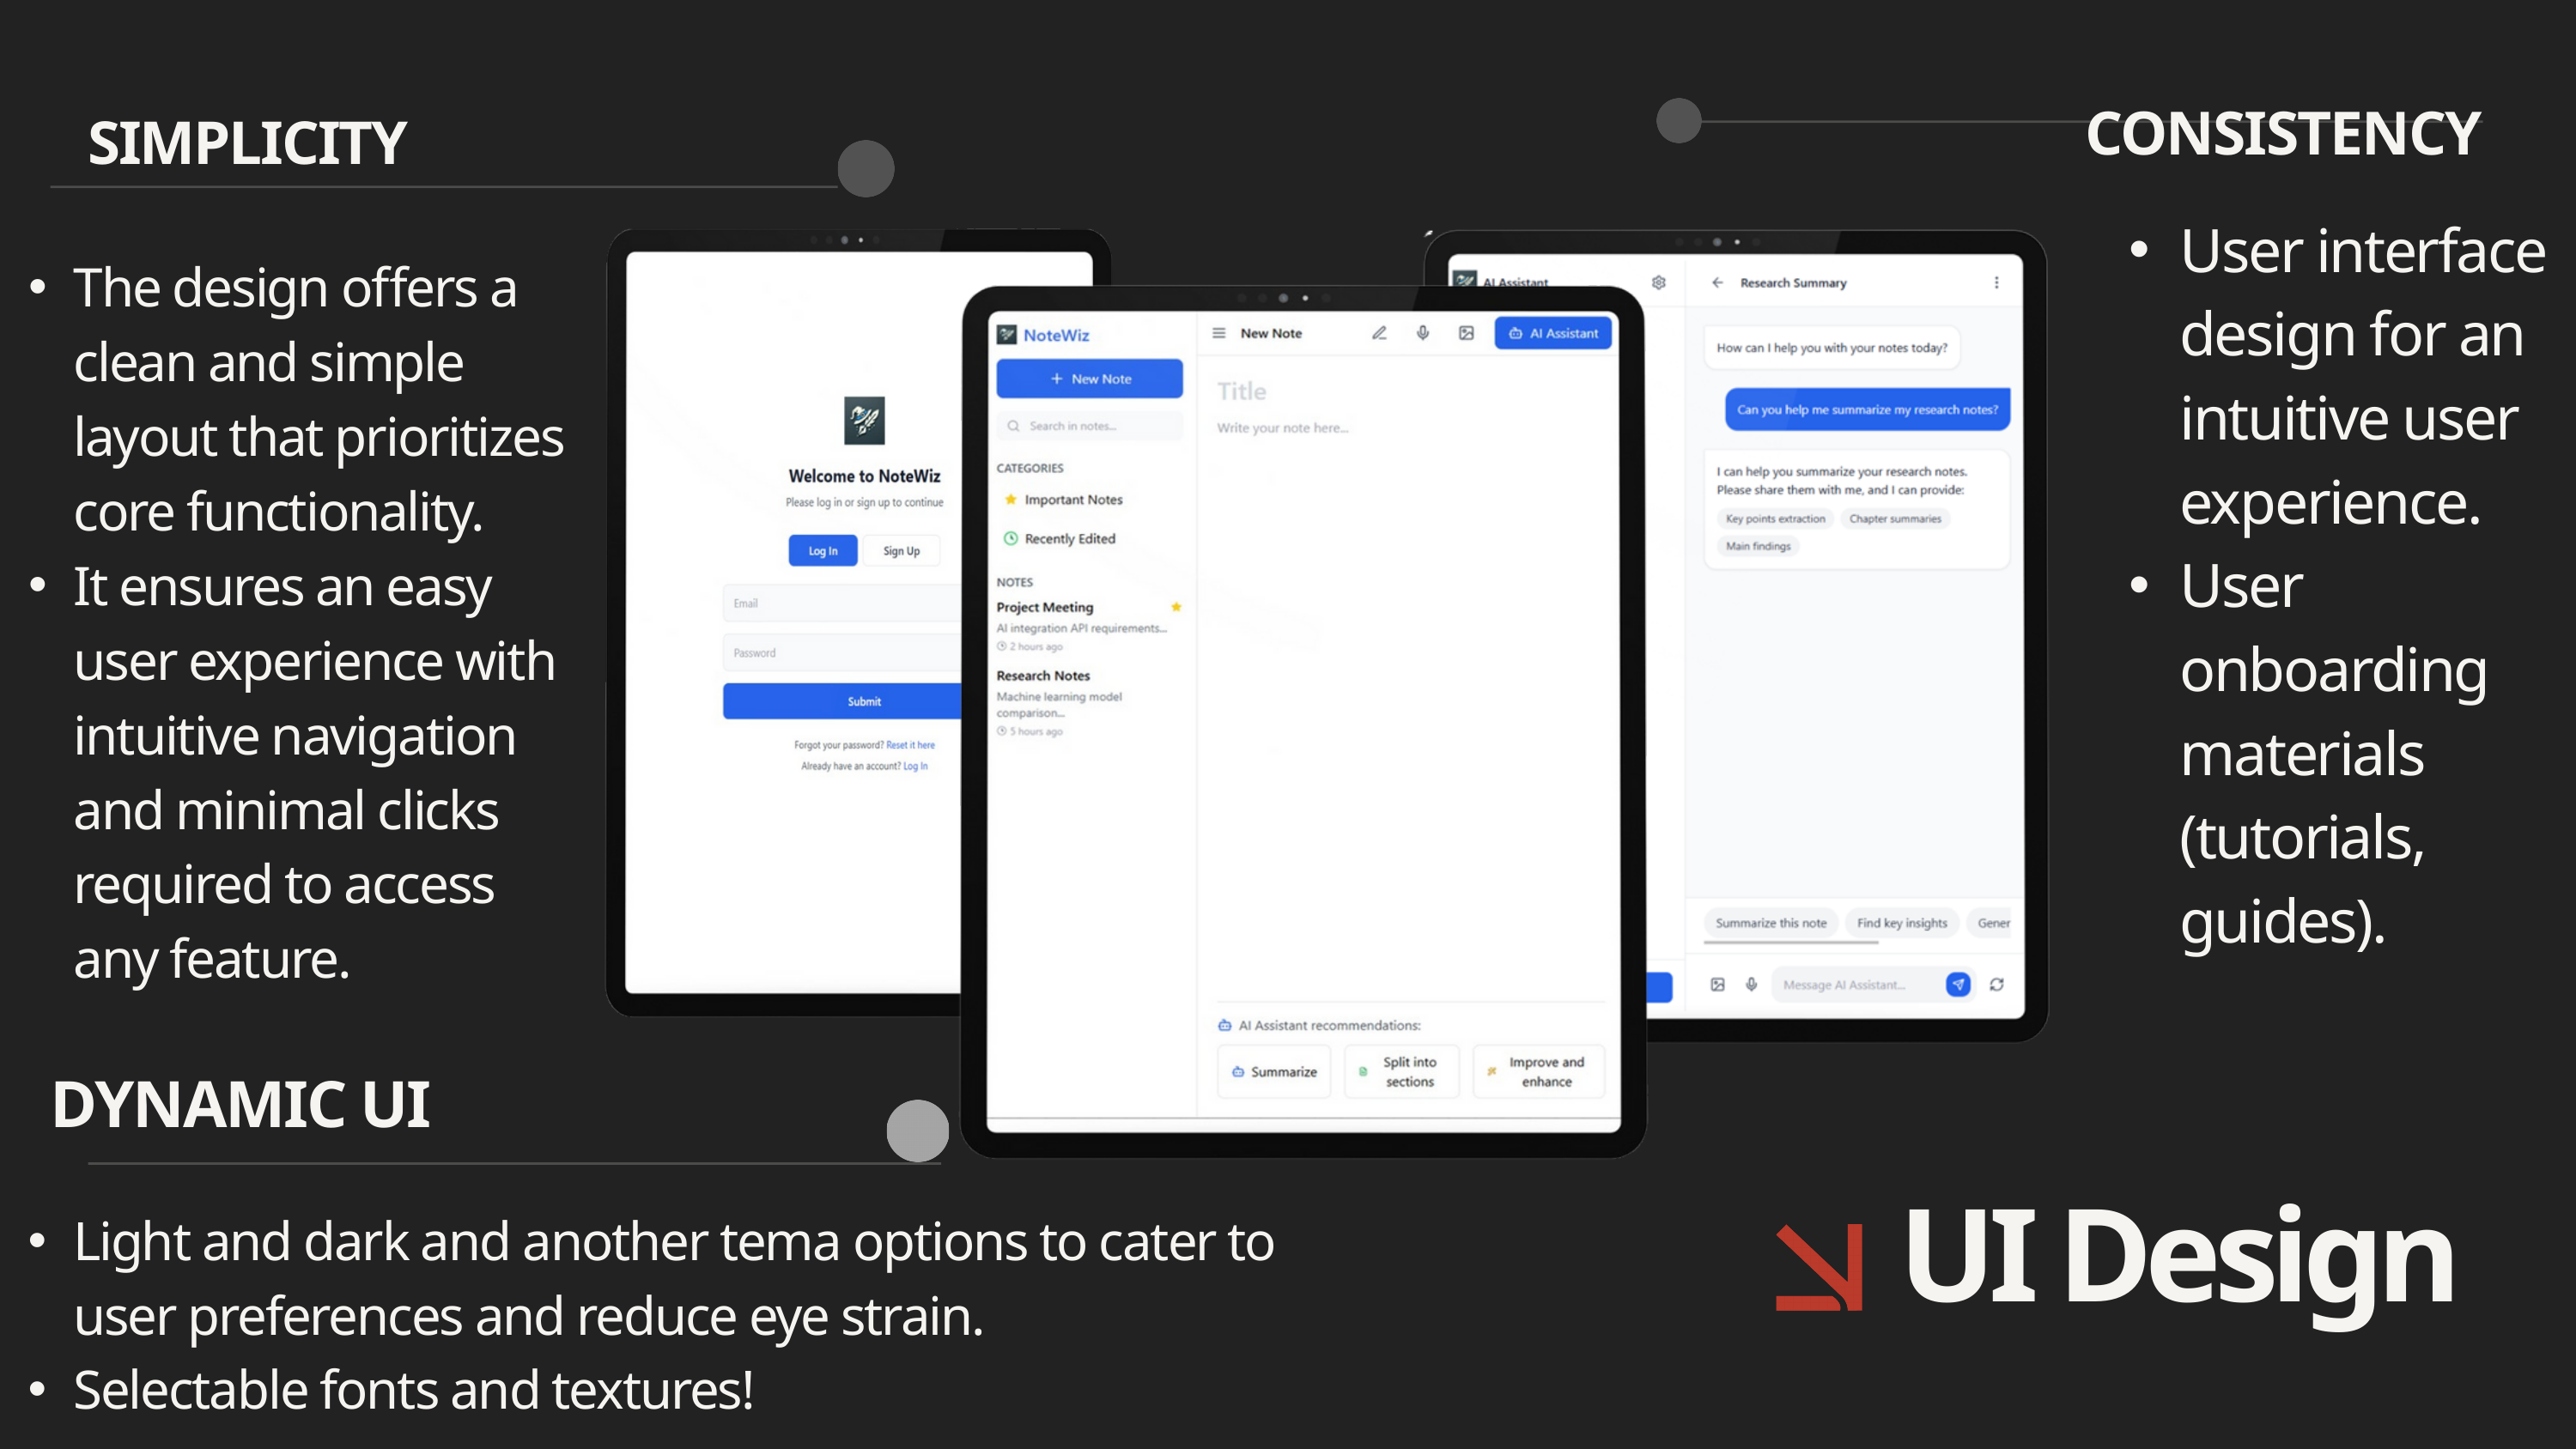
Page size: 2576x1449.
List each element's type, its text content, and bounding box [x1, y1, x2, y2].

text_box UI Design [1318, 1198, 2462, 1328]
text_box [1419, 228, 2053, 1047]
text_box [952, 283, 1657, 1166]
text_box User interface design for an intuitive user experience. User onboarding materials (tutorials, guides). [2077, 200, 2549, 955]
text_box [598, 227, 1120, 1023]
text_box [1656, 98, 1702, 143]
text_box CONSISTENCY [1720, 82, 2483, 167]
text_box [50, 185, 837, 189]
text_box Light and dark and another tema options to cater to user preferences and reduce eye strain. Selectable fonts and textures! [0, 1197, 1288, 1420]
text_box [886, 1100, 950, 1162]
text_box [1776, 1224, 1862, 1311]
text_box [1702, 120, 1720, 124]
text_box The design offers a clean and simple layout that prioritizes core functionality. It ensures an easy user experience with intuitive navigation and minimal clicks required to access any feature. [0, 242, 568, 1064]
text_box [837, 140, 895, 198]
text_box DYNAMIC UI [50, 1050, 777, 1141]
text_box SIMPLICITY [88, 93, 759, 177]
